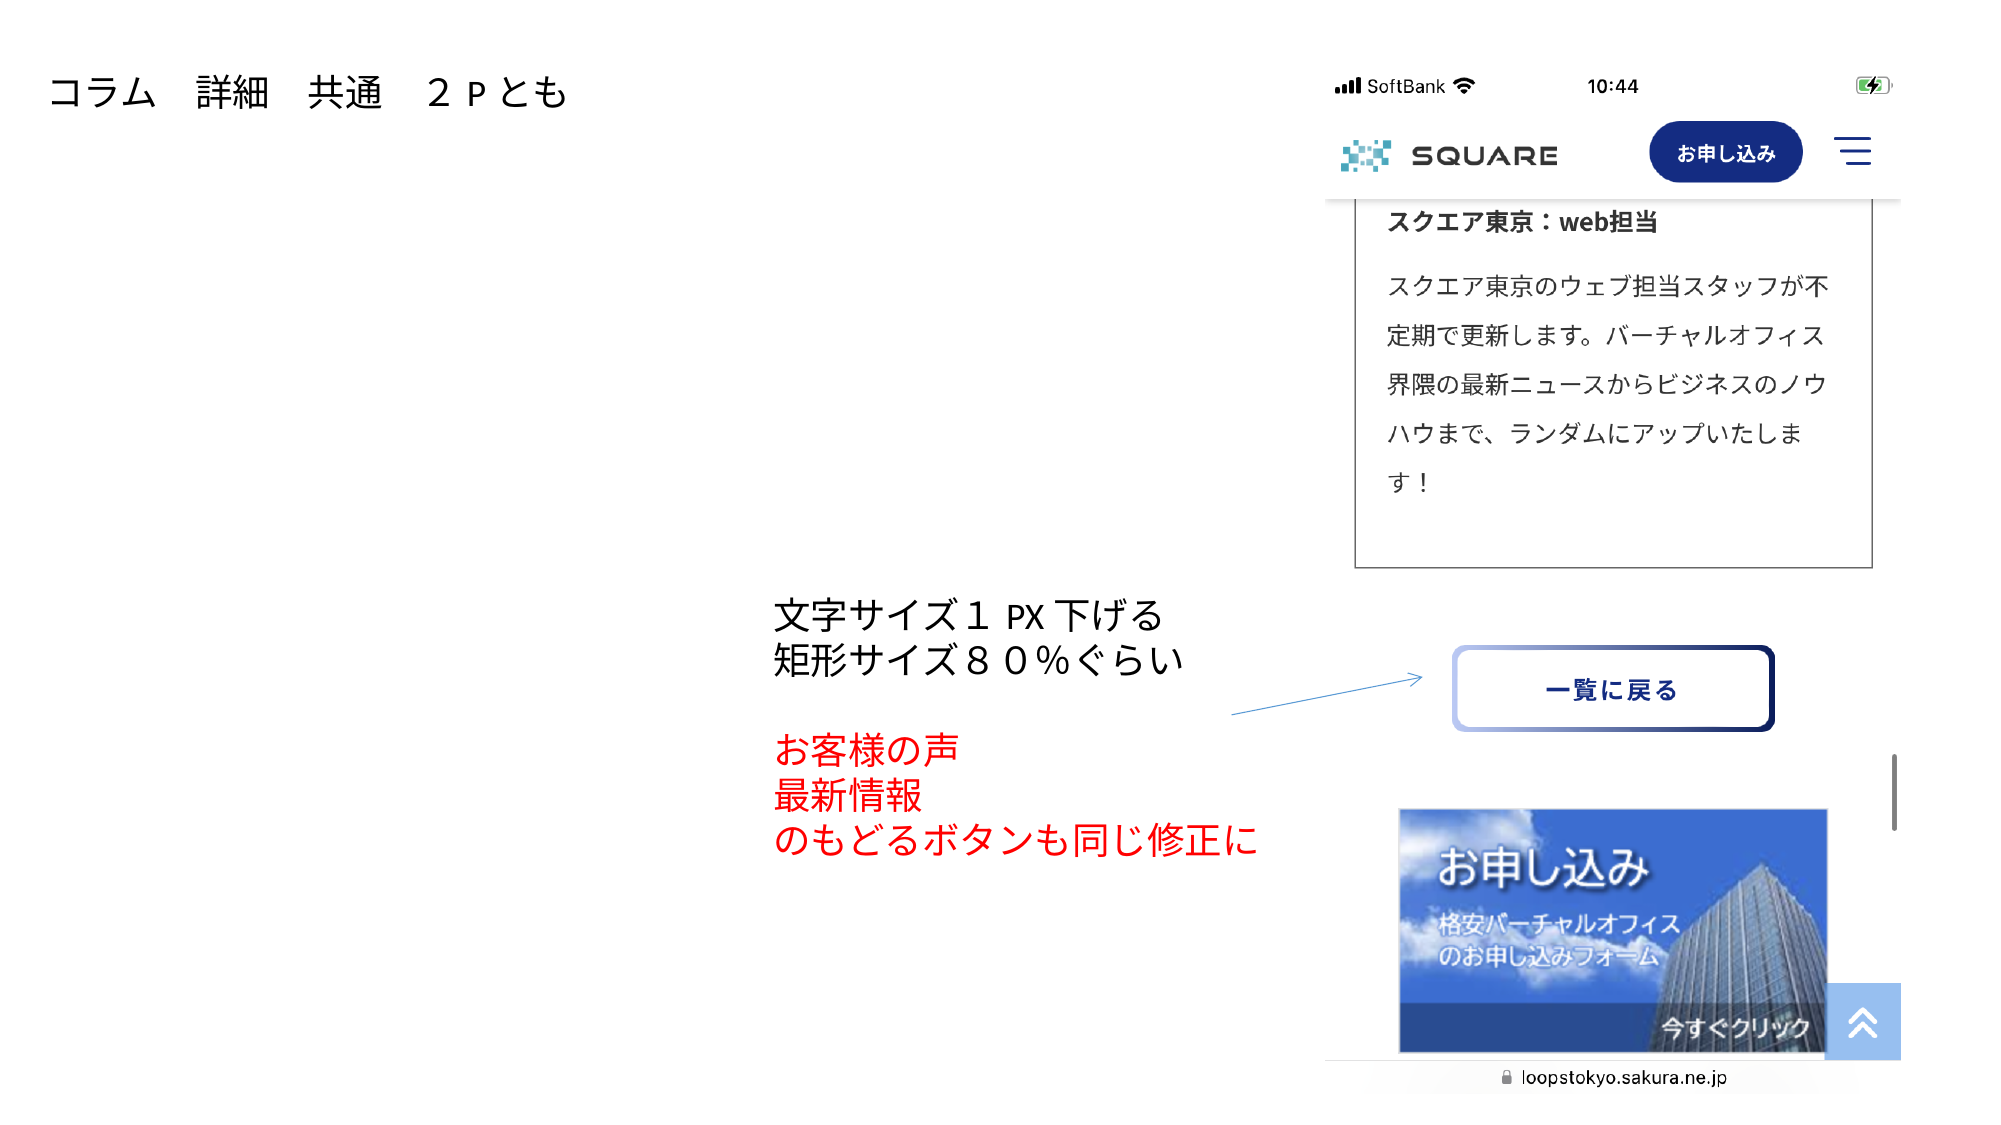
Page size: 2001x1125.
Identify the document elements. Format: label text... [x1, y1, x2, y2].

text_box 文字サイズ１PX下げる 矩形サイズ８０％ぐらい お客様の声 最新情報 のもどるボタンも同じ修正に [758, 584, 1275, 870]
picture [1324, 70, 1901, 1094]
text_box コラム 詳細 共通 ２Pとも [31, 61, 585, 122]
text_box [1231, 676, 1423, 715]
